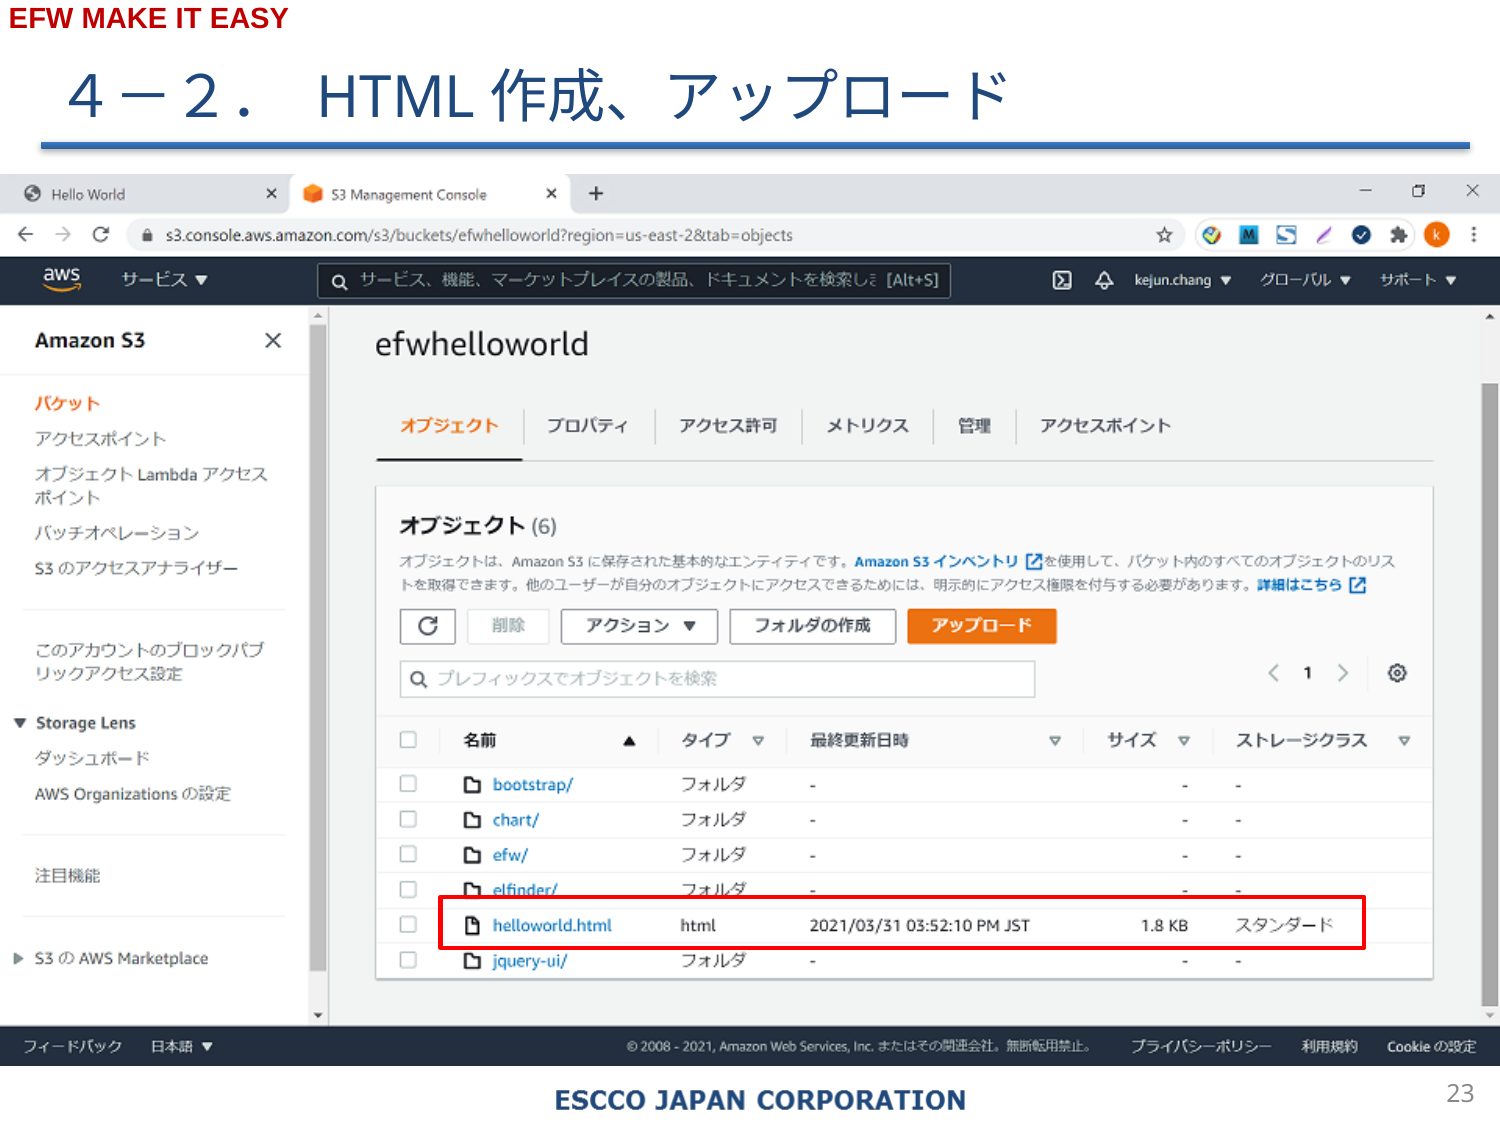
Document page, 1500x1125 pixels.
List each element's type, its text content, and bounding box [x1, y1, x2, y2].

picture [0, 174, 1500, 1066]
title ４－２． HTML作成、アップロード [41, 44, 1392, 138]
picture [523, 1069, 999, 1125]
text_box [50, 1, 101, 52]
text_box 22 [1139, 1072, 1490, 1125]
text_box [25, 0, 76, 27]
